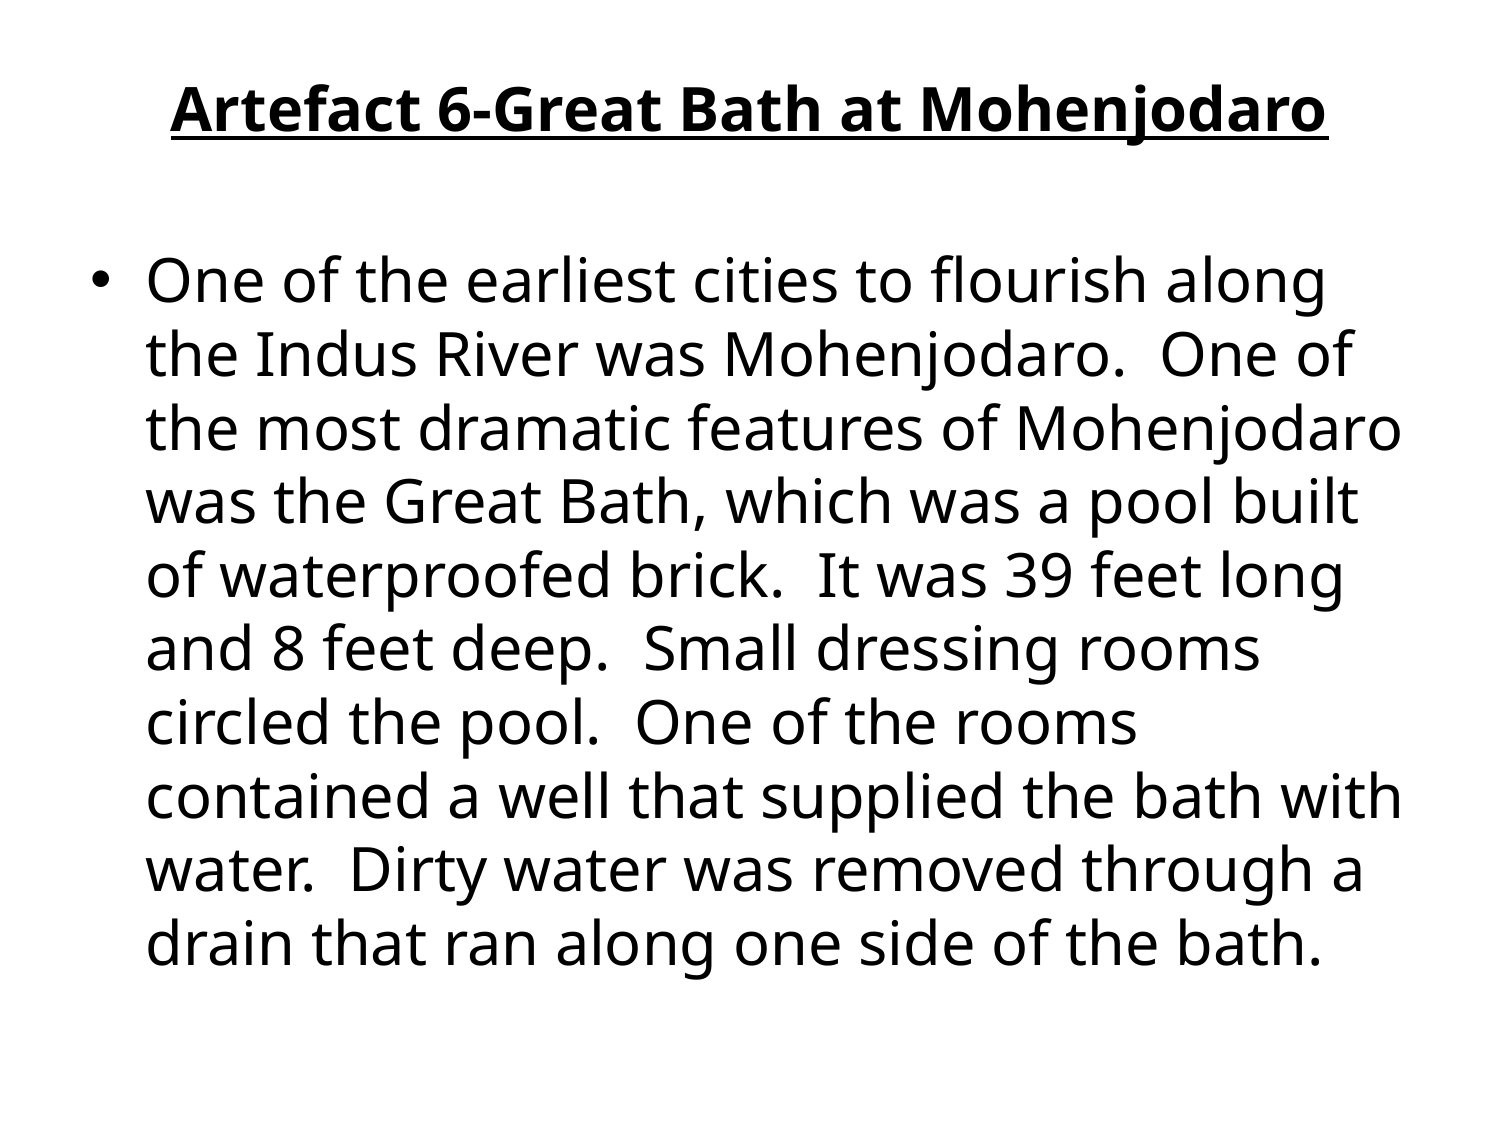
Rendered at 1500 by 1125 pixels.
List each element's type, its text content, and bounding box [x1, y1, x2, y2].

list Artefact 6-Great Bath at Mohenjodaro One of the earliest cities to flourish along the Indus River was Mohenjodaro. One of the most dramatic features of Mohenjodaro was the Great Bath, which was a pool built of waterproofed brick. It was 39 feet long and 8 feet deep. Small dressing rooms circled the pool. One of the rooms contained a well that supplied the bath with water. Dirty water was removed through a drain that ran along one side of the bath. [75, 62, 1425, 1013]
